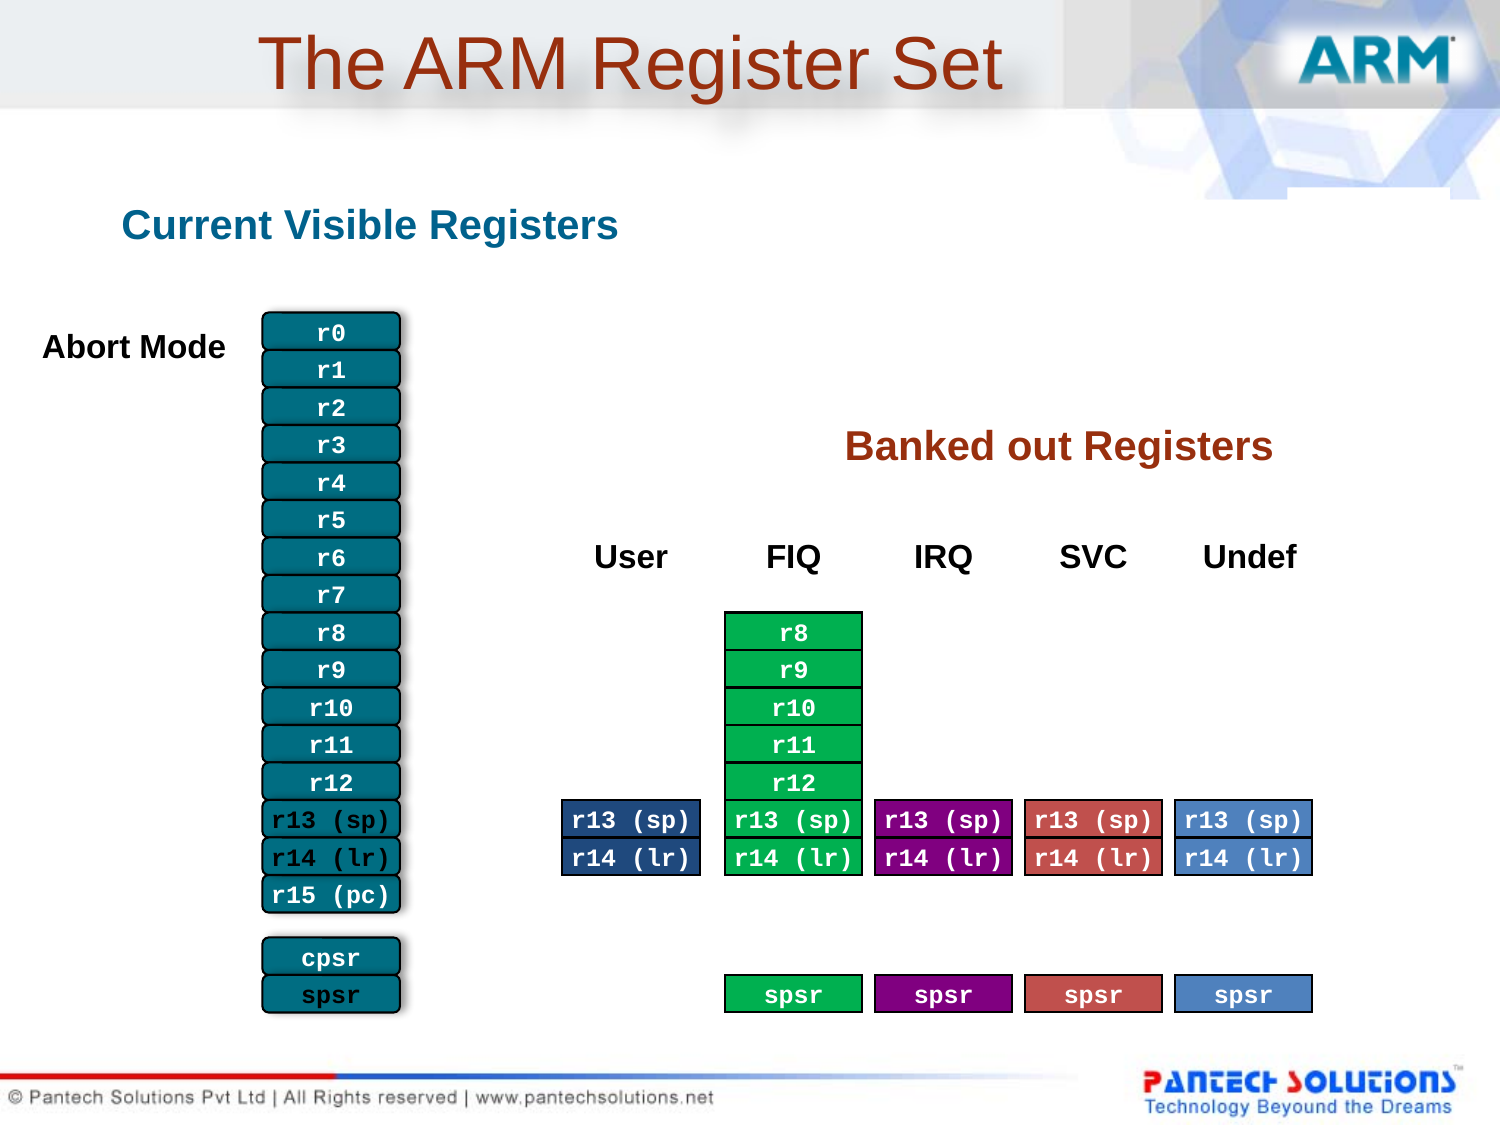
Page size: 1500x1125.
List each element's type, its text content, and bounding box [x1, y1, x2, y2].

picture [0, 1026, 1500, 1125]
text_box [0, 190, 1500, 1026]
title The ARM Register Set [74, 6, 1188, 113]
picture [0, 0, 1500, 190]
